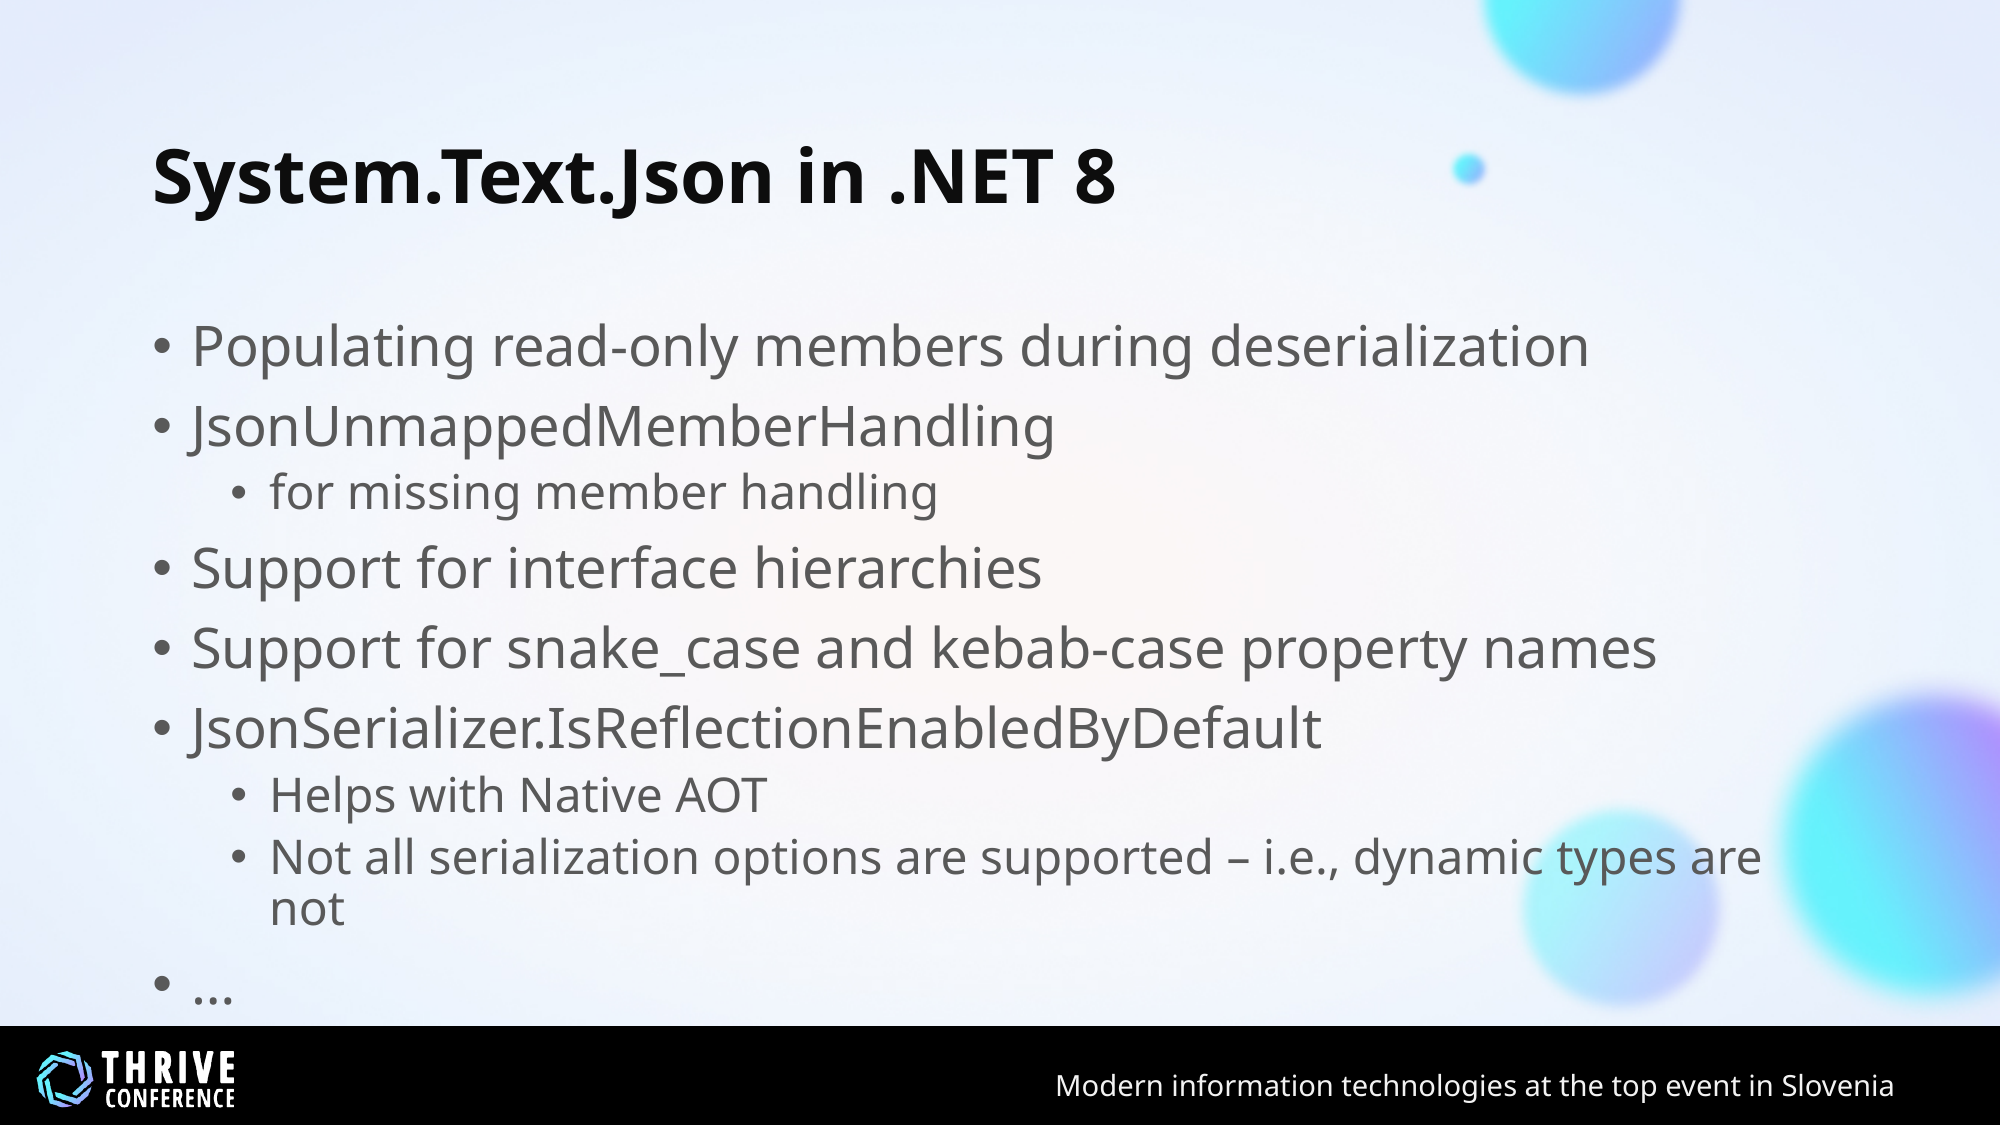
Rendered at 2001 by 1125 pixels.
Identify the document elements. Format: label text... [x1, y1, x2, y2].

list Populating read-only members during deserialization JsonUnmappedMemberHandling for missing member handling Support for interface hierarchies Support for snake_case and kebab-case property names JsonSerializer.IsReflectionEnabledByDefault Helps with Native AOT Not all serialization options are supported – i.e., dynamic types are not … [137, 310, 1863, 1025]
title System.Text.Json in .NET 8 [137, 70, 1863, 289]
picture [0, 0, 2000, 1026]
picture [35, 1051, 234, 1108]
